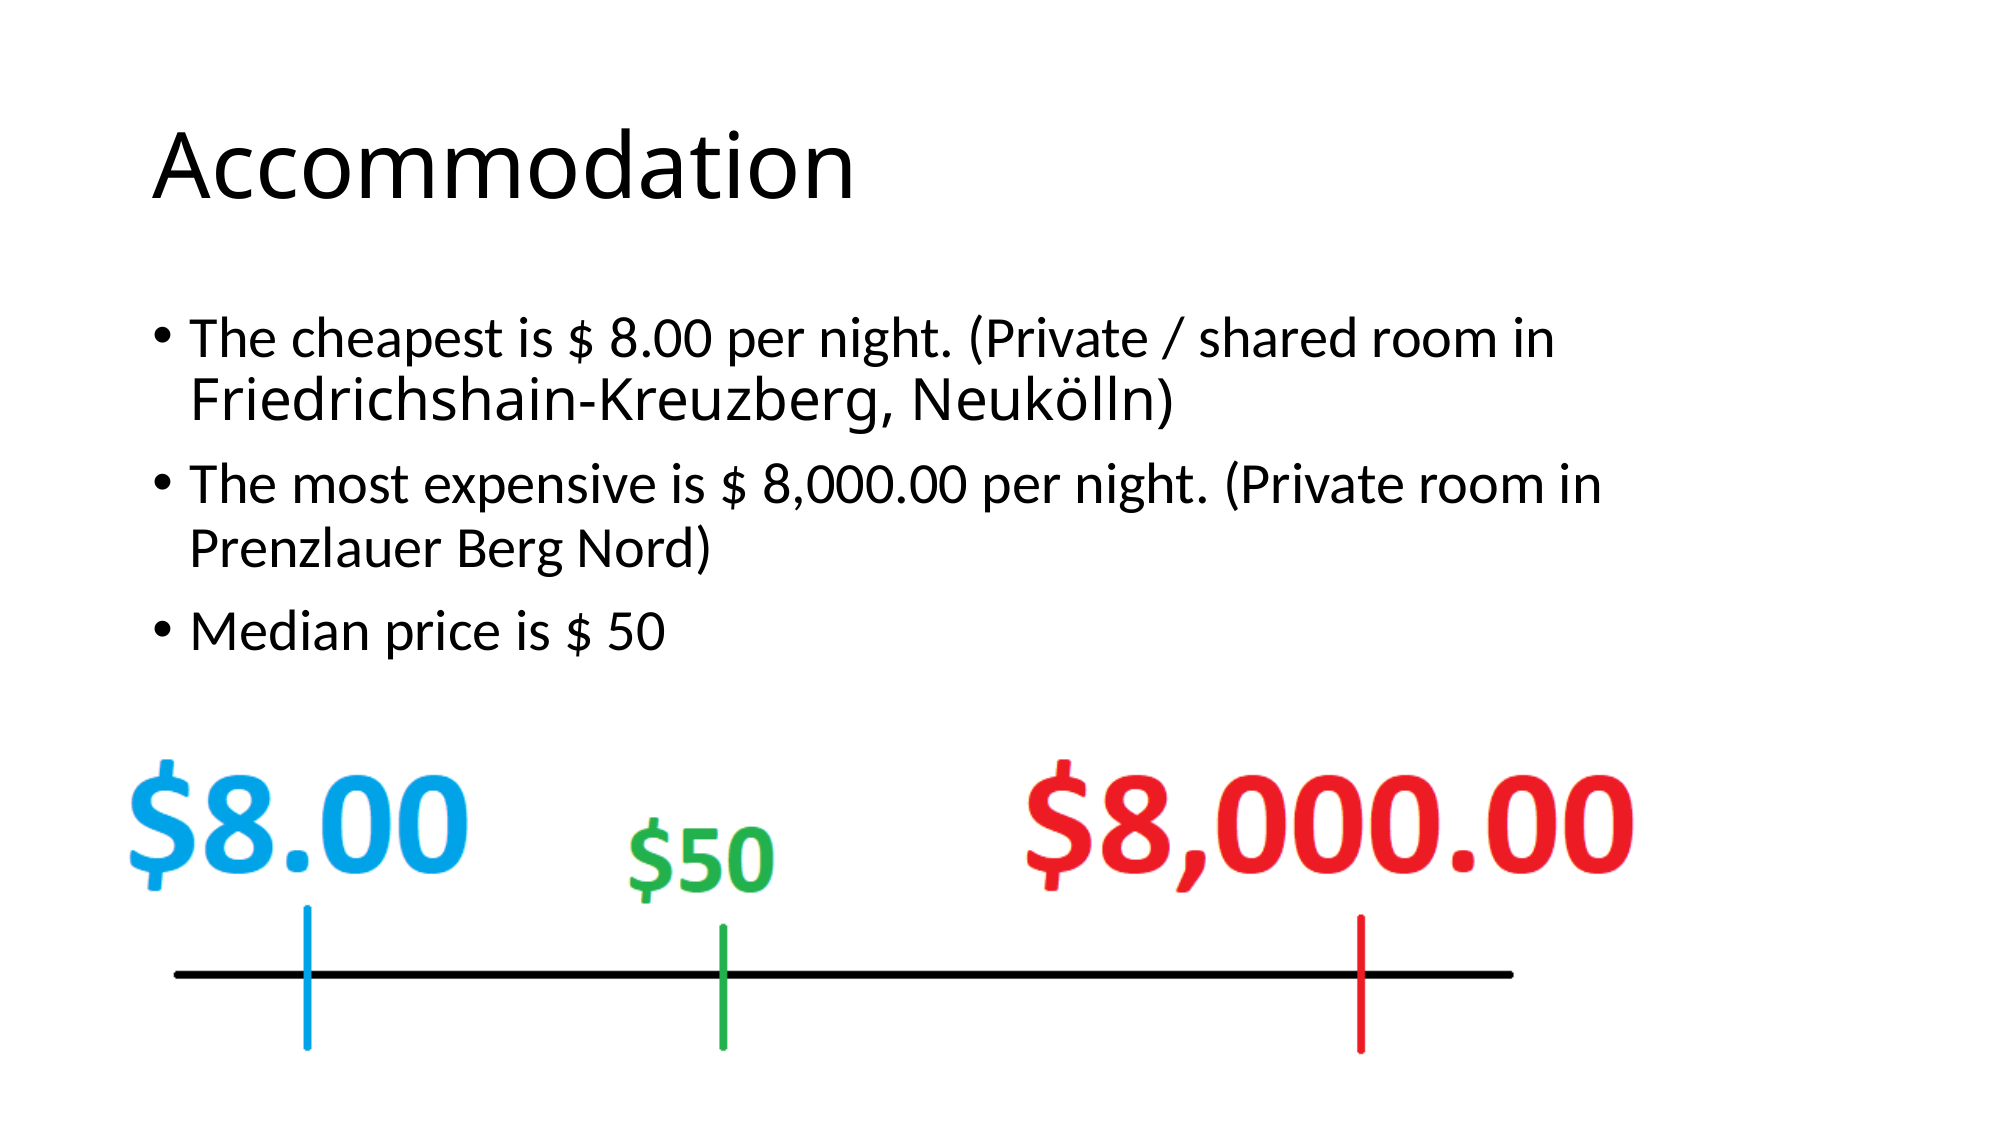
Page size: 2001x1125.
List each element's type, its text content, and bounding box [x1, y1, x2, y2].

picture [35, 686, 1753, 1125]
list The cheapest is $ 8.00 per night. (Private / shared room in Friedrichshain-Kreuzberg, Neukölln) The most expensive is $ 8,000.00 per night. (Private room in Prenzlauer Berg Nord) Median price is $ 50 [137, 299, 1863, 1014]
title Accommodation [137, 59, 1863, 278]
